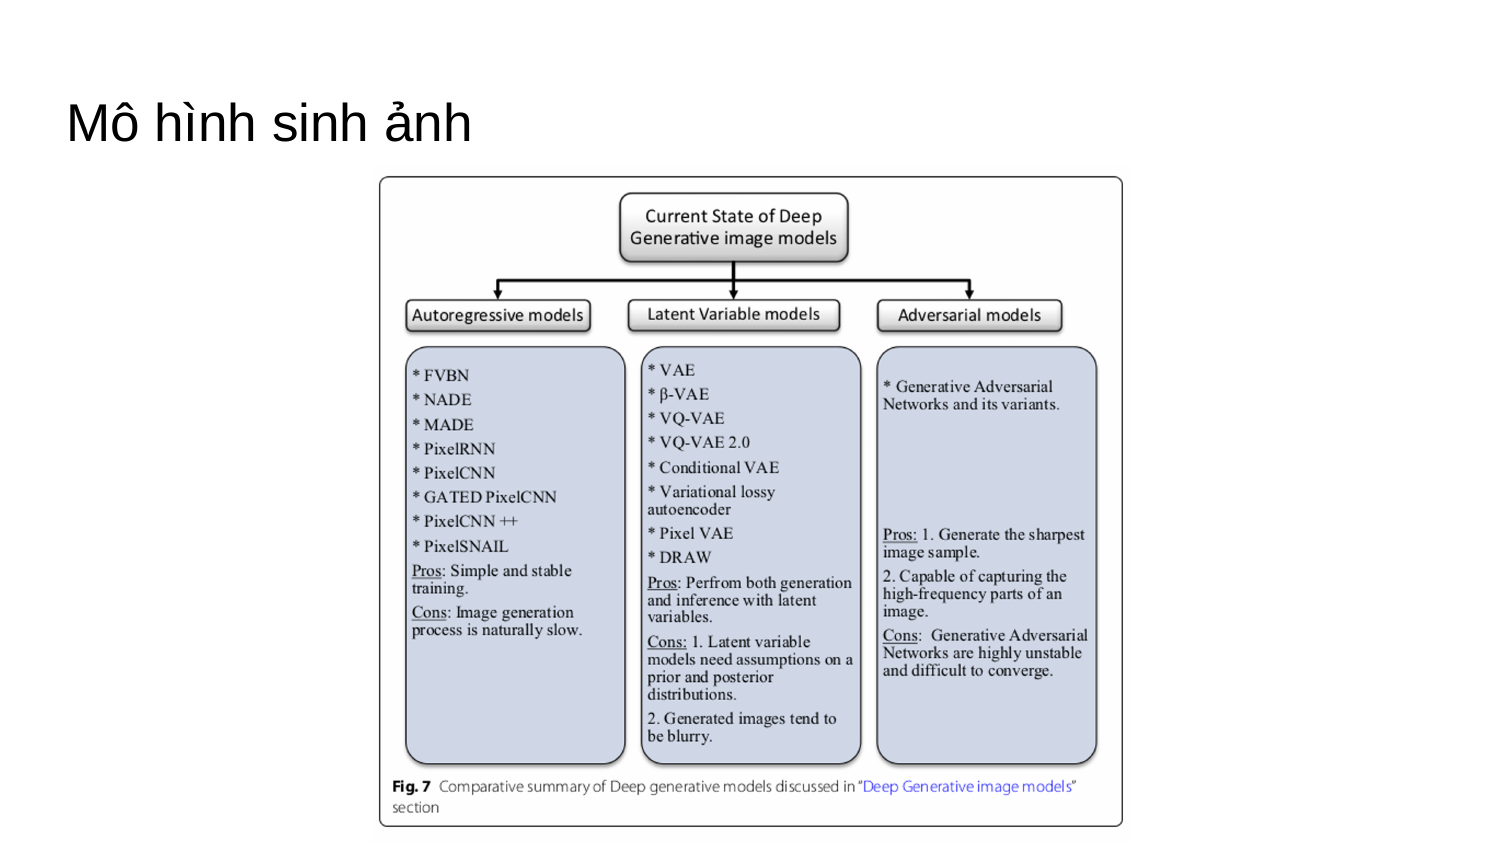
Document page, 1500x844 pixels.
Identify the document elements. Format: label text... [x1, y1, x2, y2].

picture [370, 166, 1130, 844]
title Mô hình sinh ảnh [51, 72, 1449, 167]
